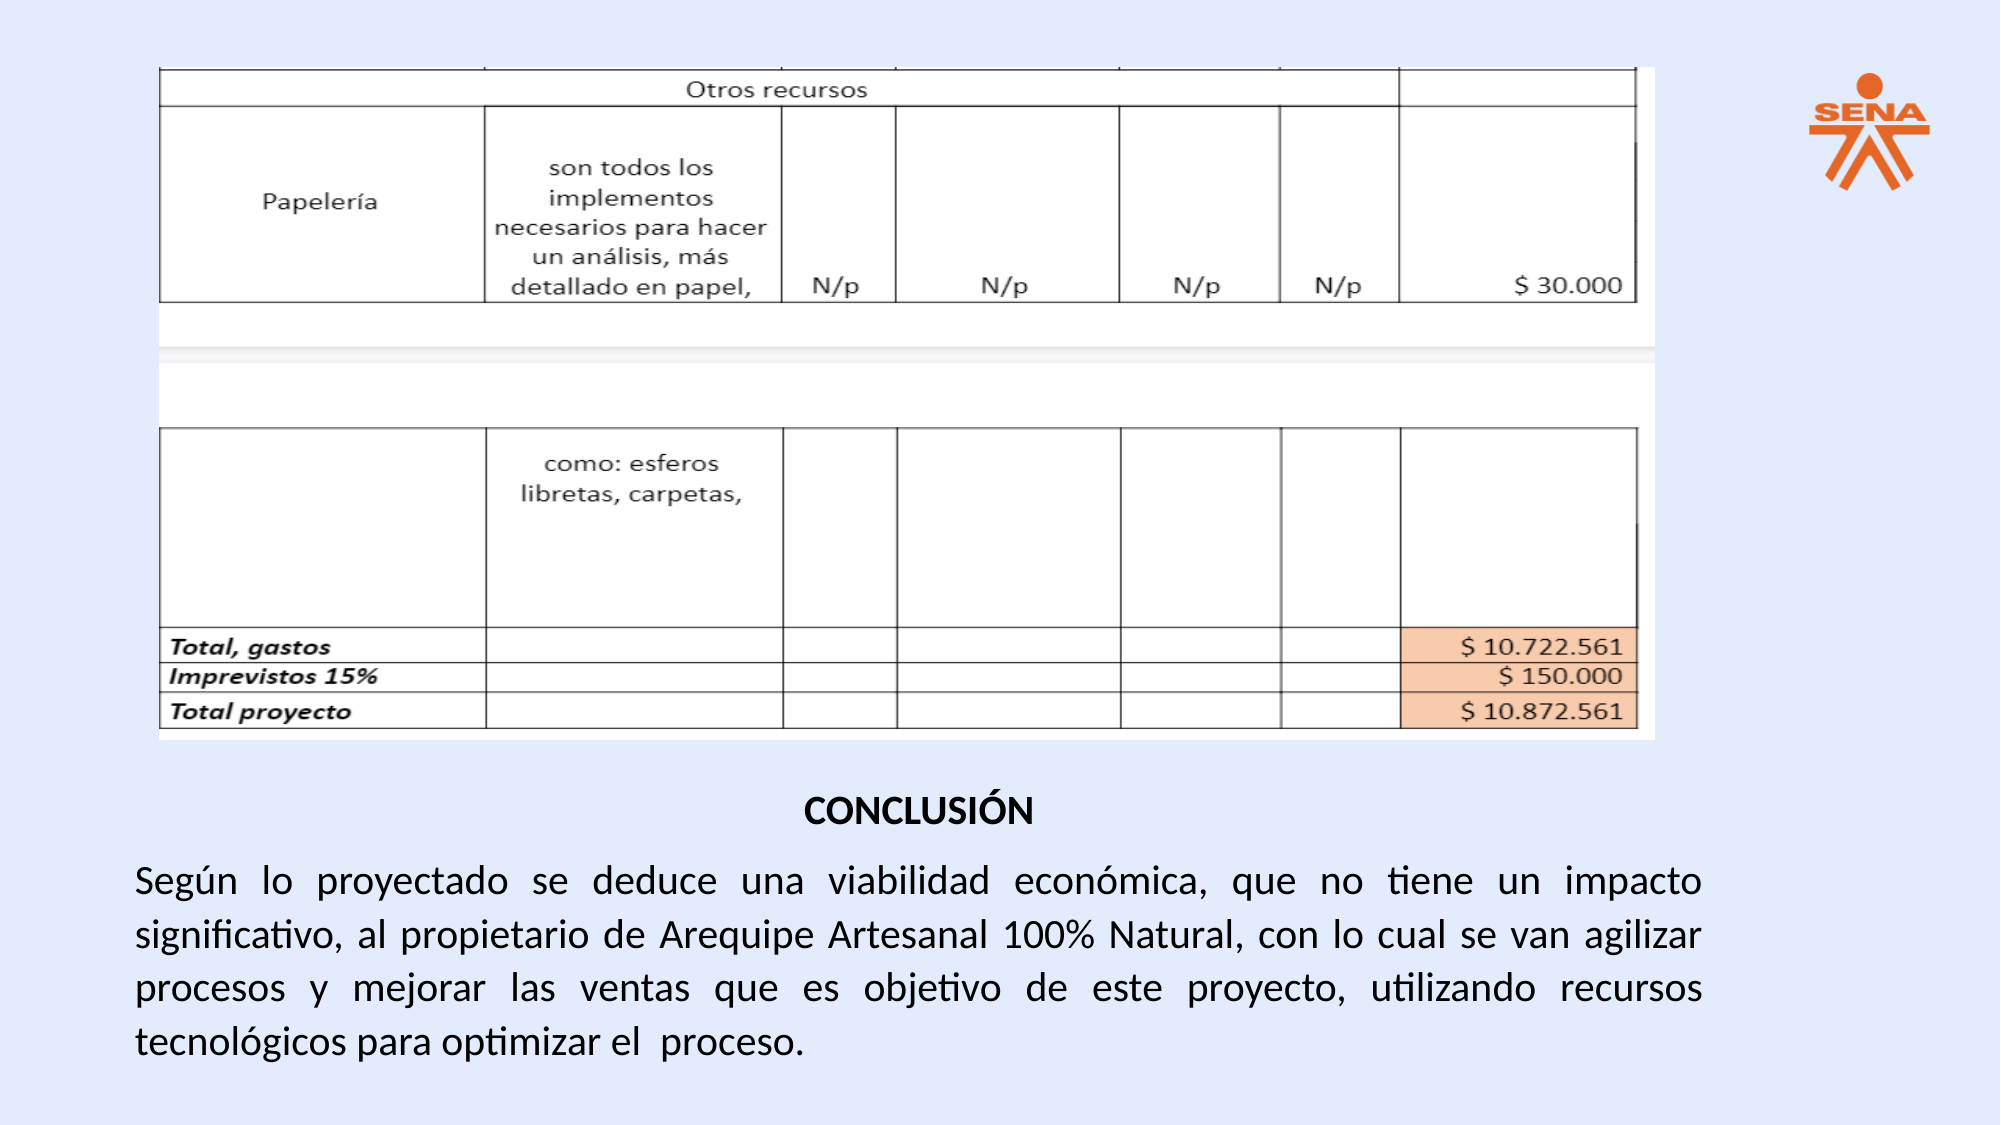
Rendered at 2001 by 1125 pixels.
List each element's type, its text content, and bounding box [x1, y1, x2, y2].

text_box CONCLUSIÓN Según lo proyectado se deduce una viabilidad económica, que no tiene un impacto significativo, al propietario de Arequipe Artesanal 100% Natural, con lo cual se van agilizar procesos y mejorar las ventas que es objetivo de este proyecto, utilizando recursos tecnológicos para optimizar el proceso. [119, 764, 1719, 1110]
picture [0, 0, 2000, 1125]
